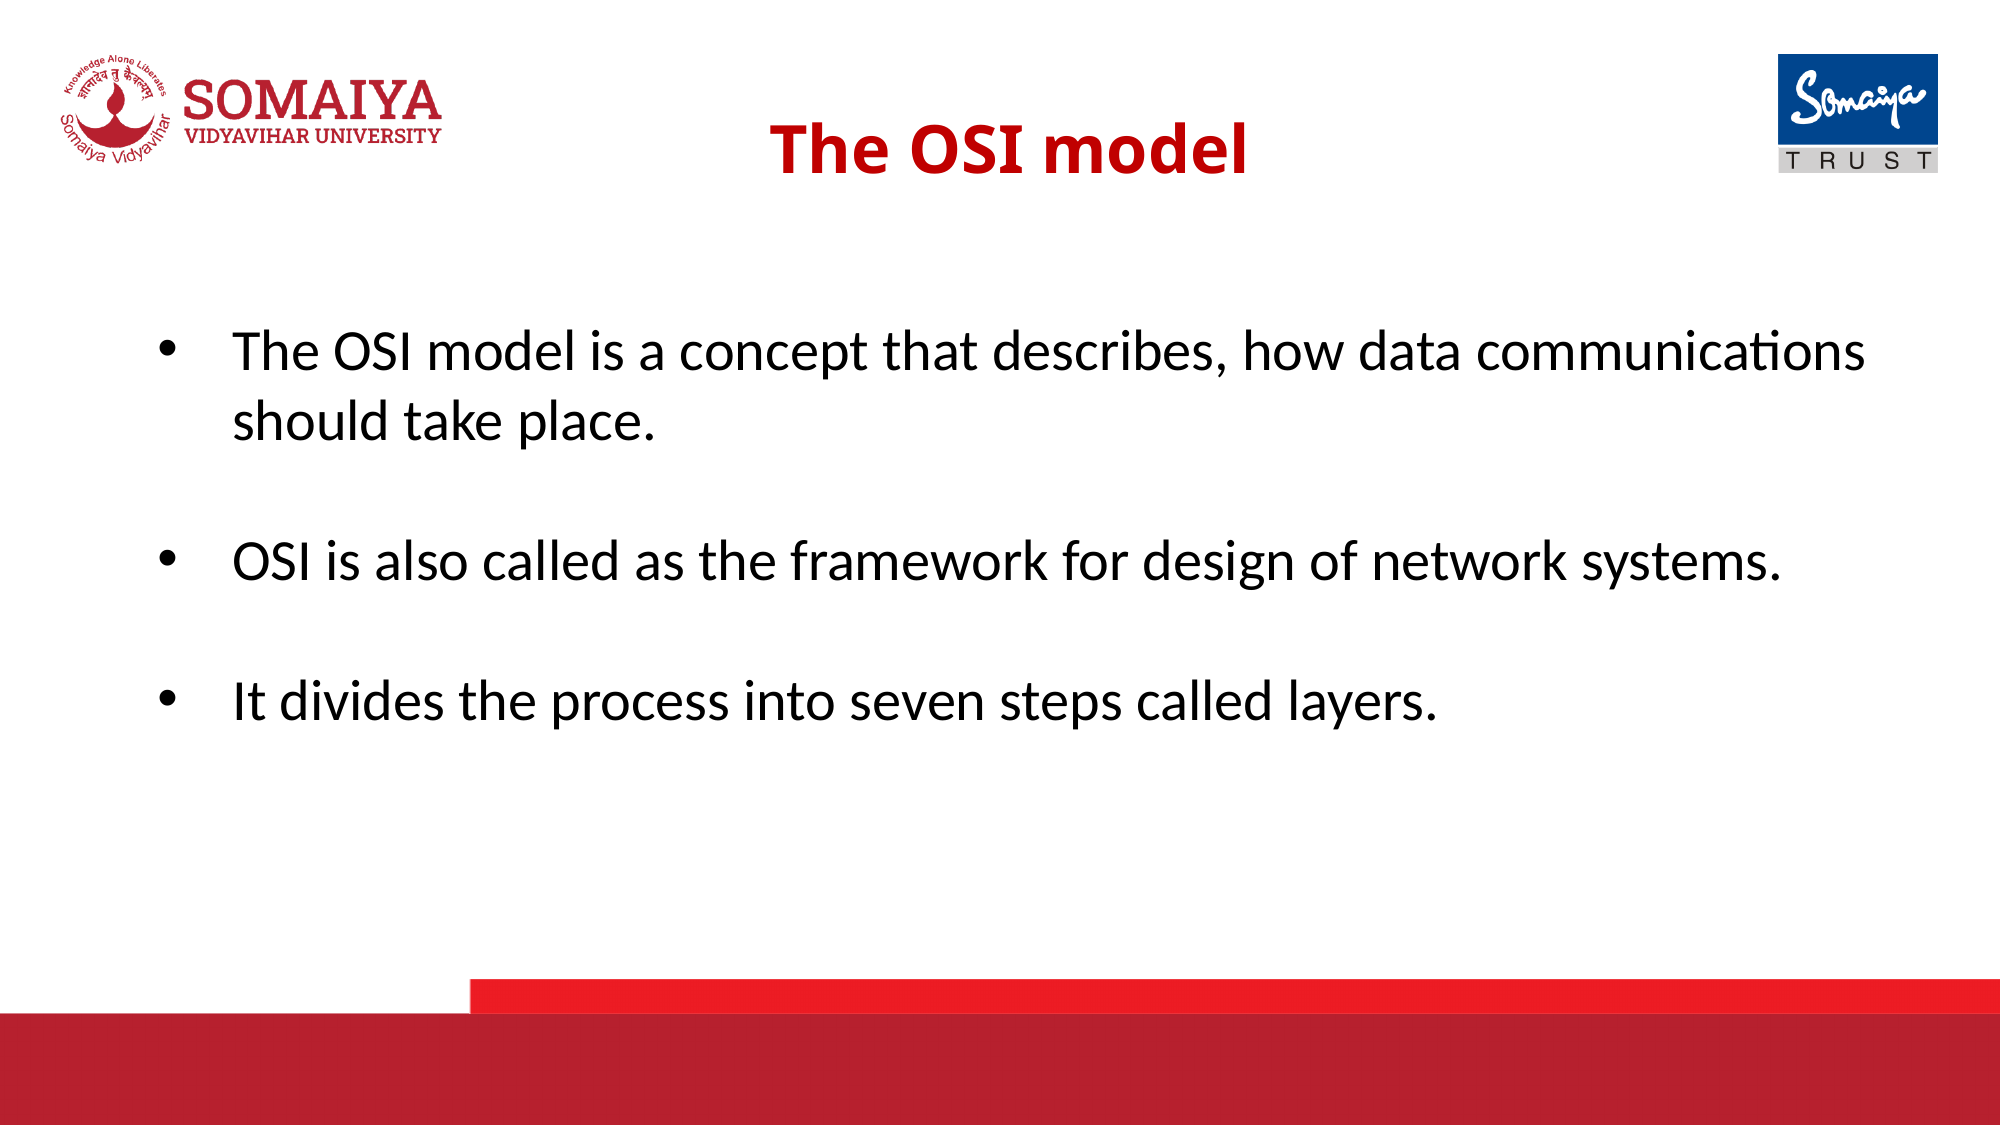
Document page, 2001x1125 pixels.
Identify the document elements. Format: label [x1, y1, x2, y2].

text_box [0, 34, 2000, 1125]
